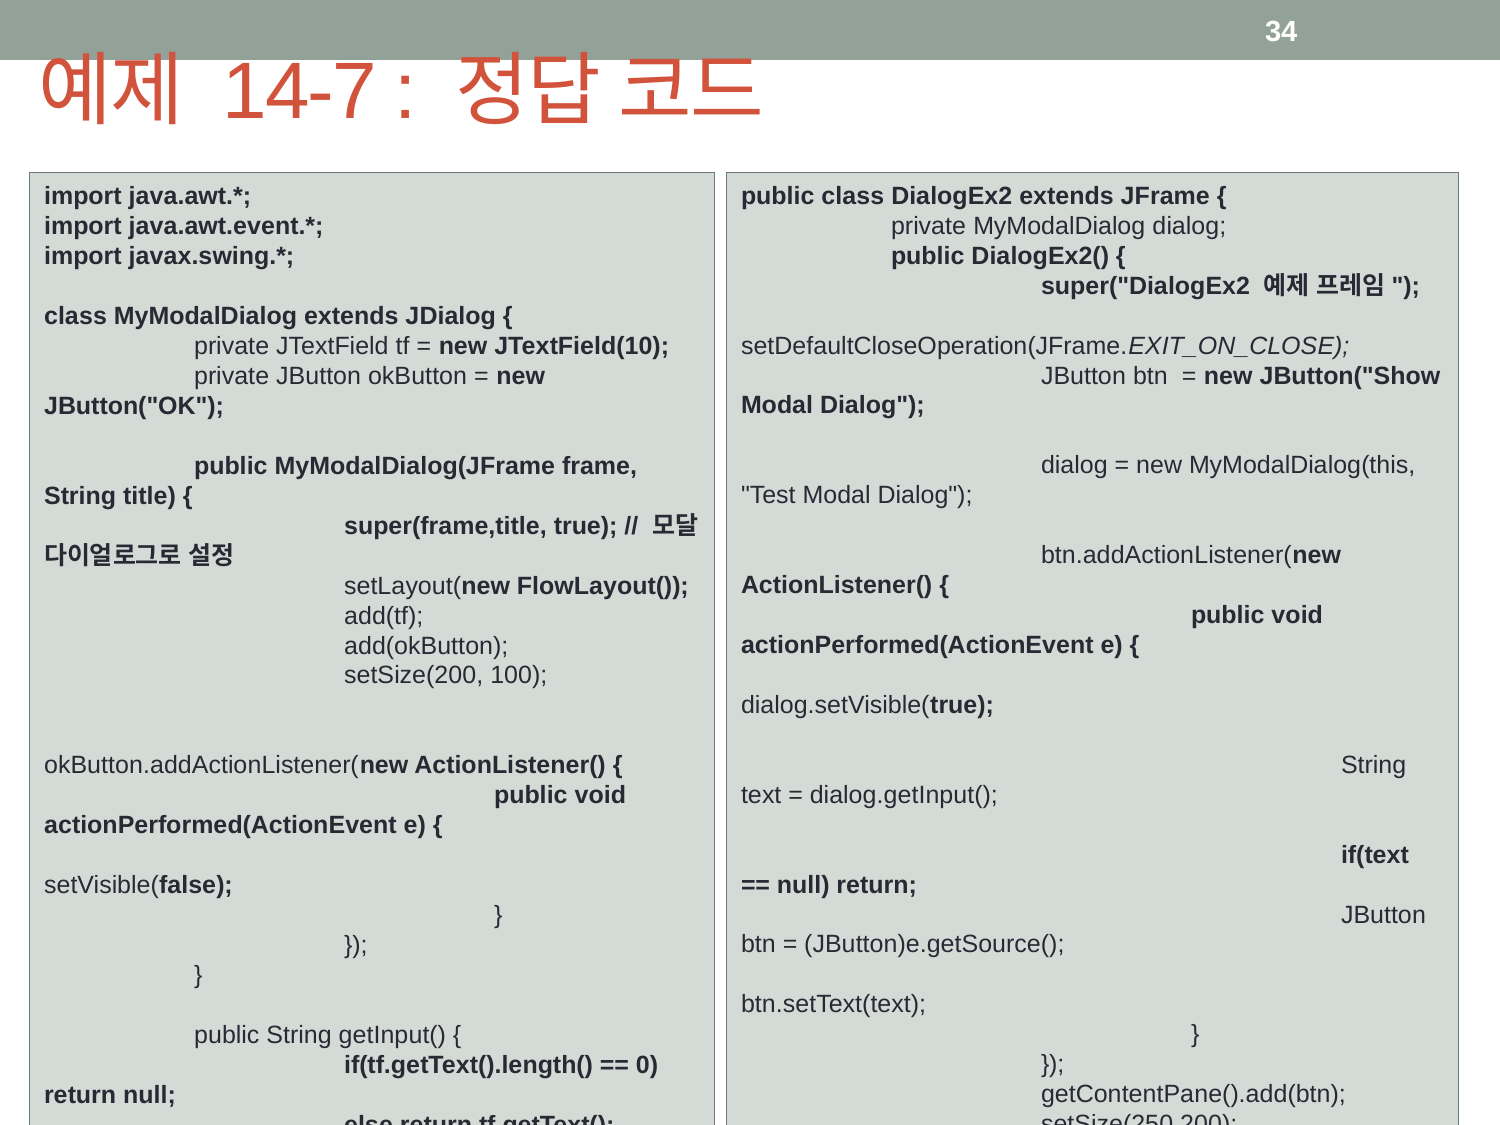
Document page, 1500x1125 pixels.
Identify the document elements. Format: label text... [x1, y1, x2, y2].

text_box import java.awt.*; import java.awt.event.*; import javax.swing.*; class MyModalDialog extends JDialog { private JTextField tf = new JTextField(10); private JButton okButton = new JButton("OK"); public MyModalDialog(JFrame frame, String title) { super(frame,title, true); // 모달 다이얼로그로 설정 setLayout(new FlowLayout()); add(tf); add(okButton); setSize(200, 100); okButton.addActionListener(new ActionListener() { public void actionPerformed(ActionEvent e) { setVisible(false); } }); } public String getInput() { if(tf.getText().length() == 0) return null; else return tf.getText(); } } [29, 172, 715, 1125]
slide_number 34 [1250, 3, 1425, 30]
title 예제 14-7 : 정답 코드 [23, 30, 1471, 143]
text_box public class DialogEx2 extends JFrame { private MyModalDialog dialog; public DialogEx2() { super("DialogEx2 예제 프레임"); setDefaultCloseOperation(JFrame.EXIT_ON_CLOSE); JButton btn = new JButton("Show Modal Dialog"); dialog = new MyModalDialog(this, "Test Modal Dialog"); btn.addActionListener(new ActionListener() { public void actionPerformed(ActionEvent e) { dialog.setVisible(true); String text = dialog.getInput(); if(text == null) return; JButton btn = (JButton)e.getSource(); btn.setText(text); } }); getContentPane().add(btn); setSize(250,200); setVisible(true); } public static void main(String[] args) { new DialogEx2(); } } [726, 172, 1459, 1125]
